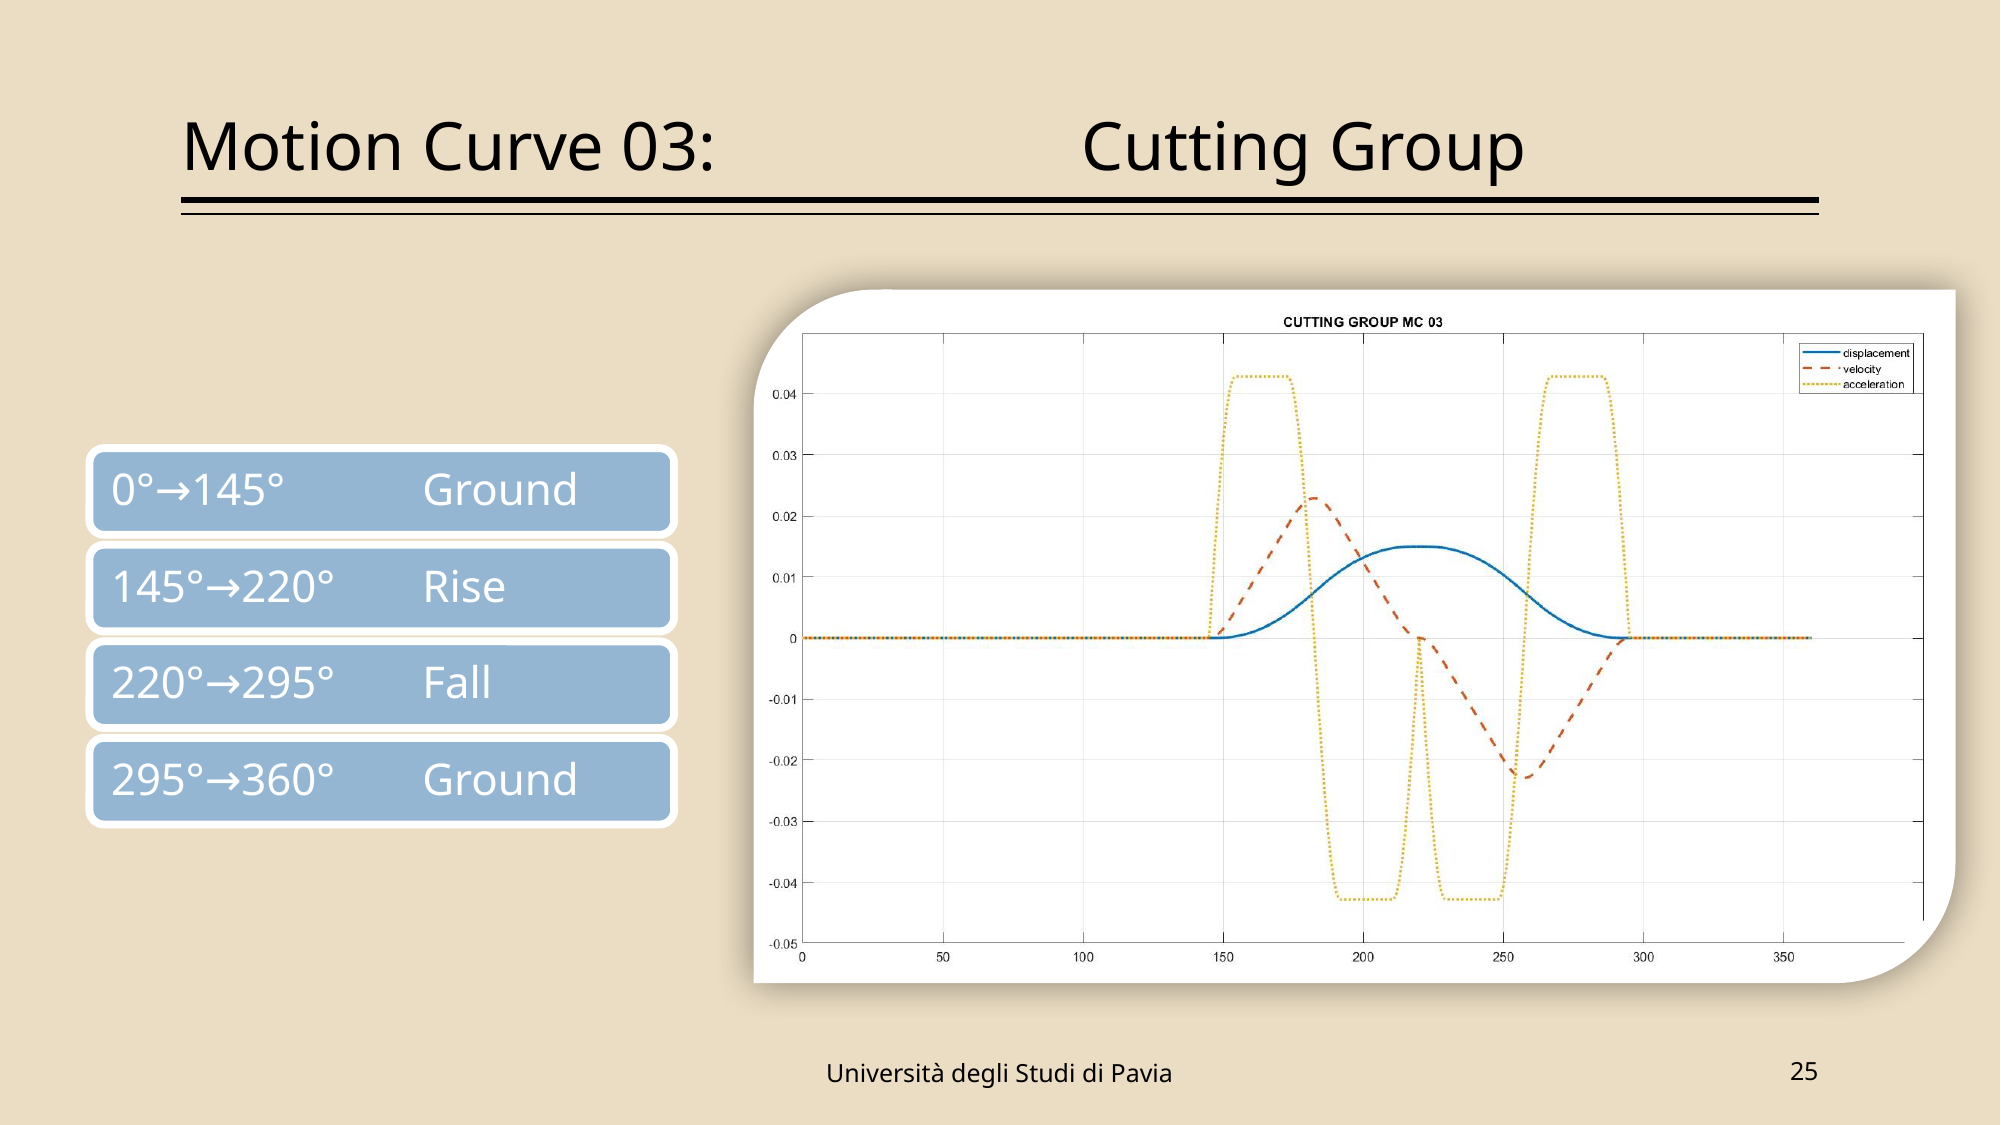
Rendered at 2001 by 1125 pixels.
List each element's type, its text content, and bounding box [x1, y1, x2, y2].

title Motion Curve 03: Cutting Group [181, 12, 1819, 193]
picture [760, 296, 1949, 976]
footer Università degli Studi di Pavia [481, 1042, 1518, 1103]
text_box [89, 441, 675, 831]
slide_number 25 [1518, 1042, 1819, 1103]
